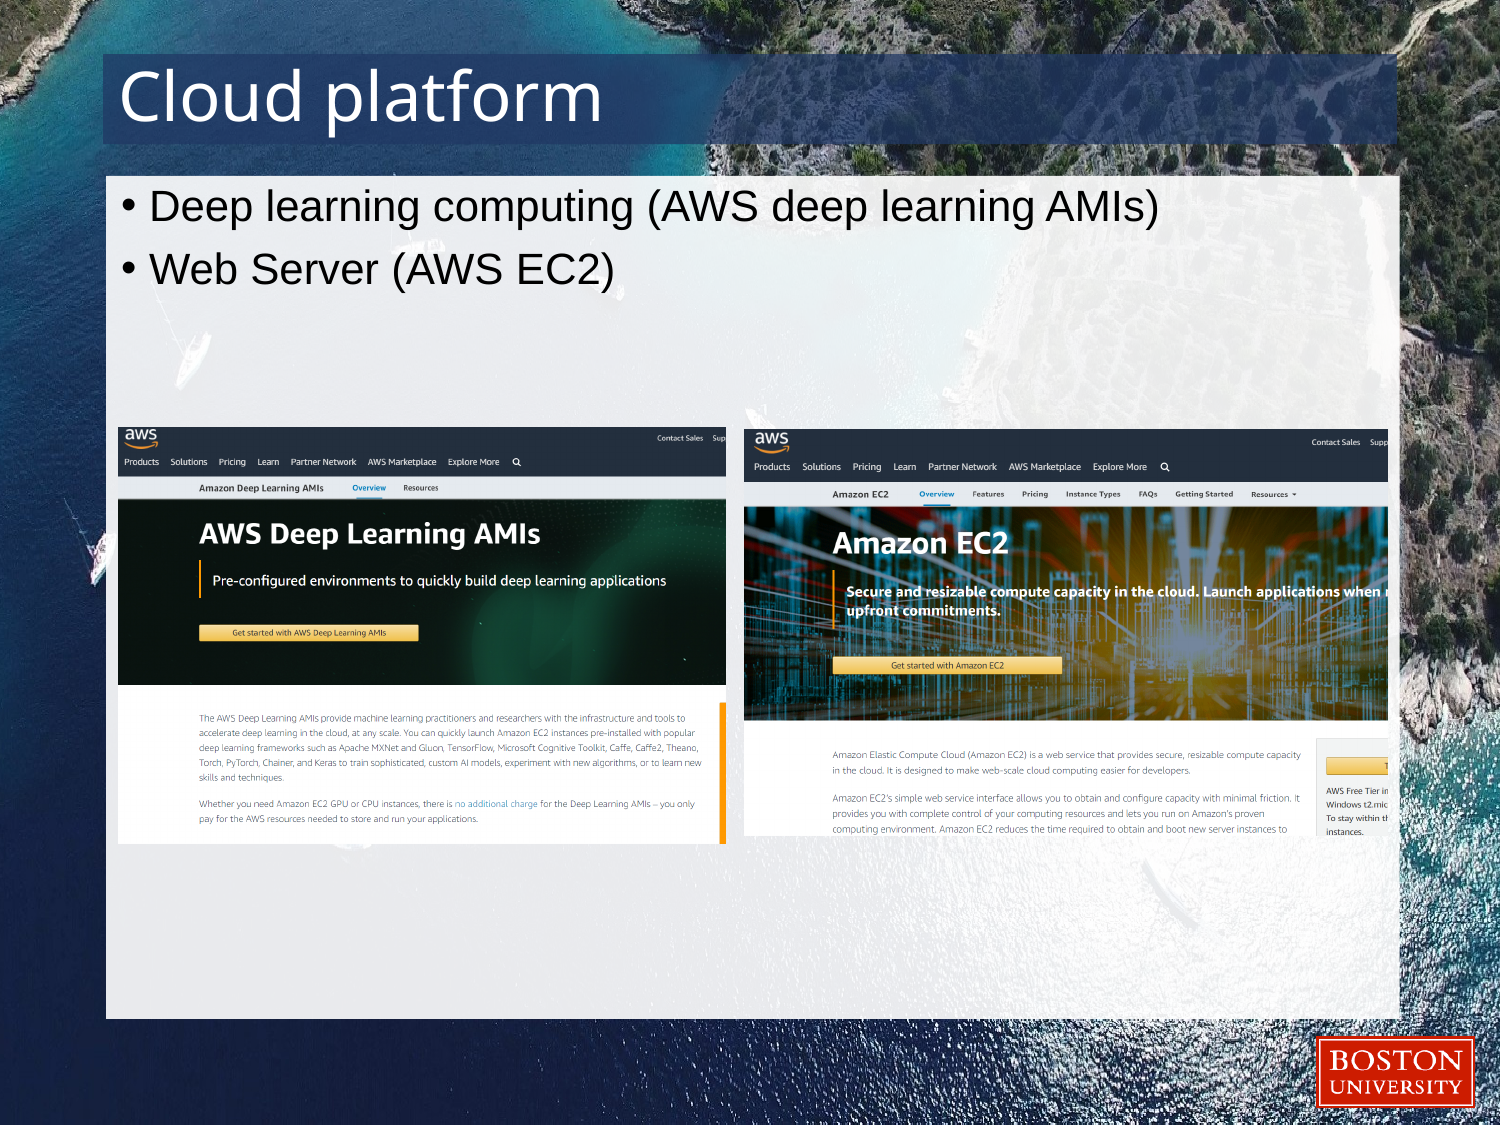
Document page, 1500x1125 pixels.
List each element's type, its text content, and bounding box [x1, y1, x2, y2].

title Cloud platform [103, 54, 1397, 145]
list Deep learning computing (AWS deep learning AMIs) Web Server (AWS EC2) [106, 175, 1400, 1019]
picture [0, 0, 1500, 1125]
